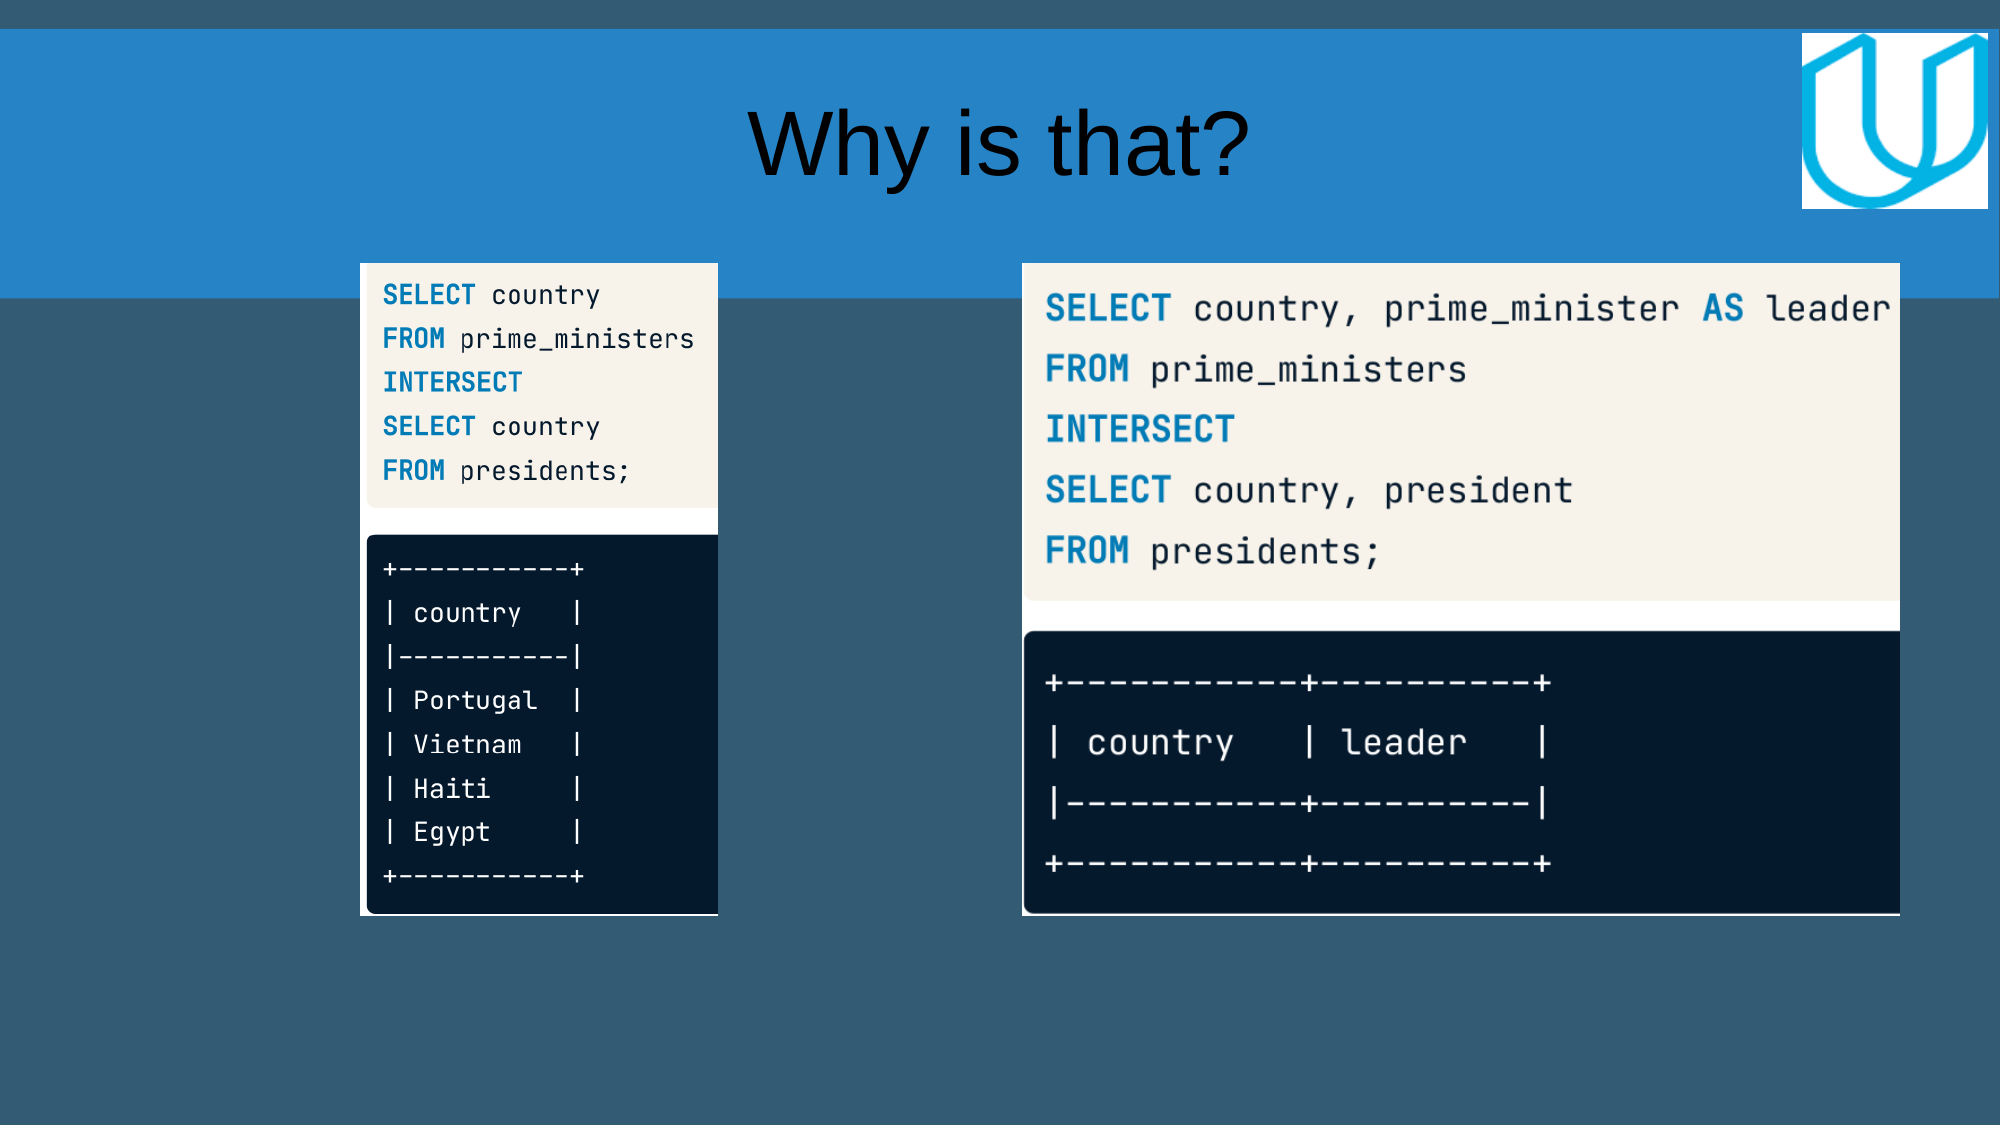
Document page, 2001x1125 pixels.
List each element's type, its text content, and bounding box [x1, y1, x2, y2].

text_box Why is that? [99, 44, 1900, 233]
picture [359, 262, 718, 916]
picture [1900, 124, 1988, 209]
picture [1022, 262, 1900, 916]
picture [1932, 48, 1973, 166]
picture [1900, 175, 1911, 189]
picture [1802, 33, 1988, 167]
